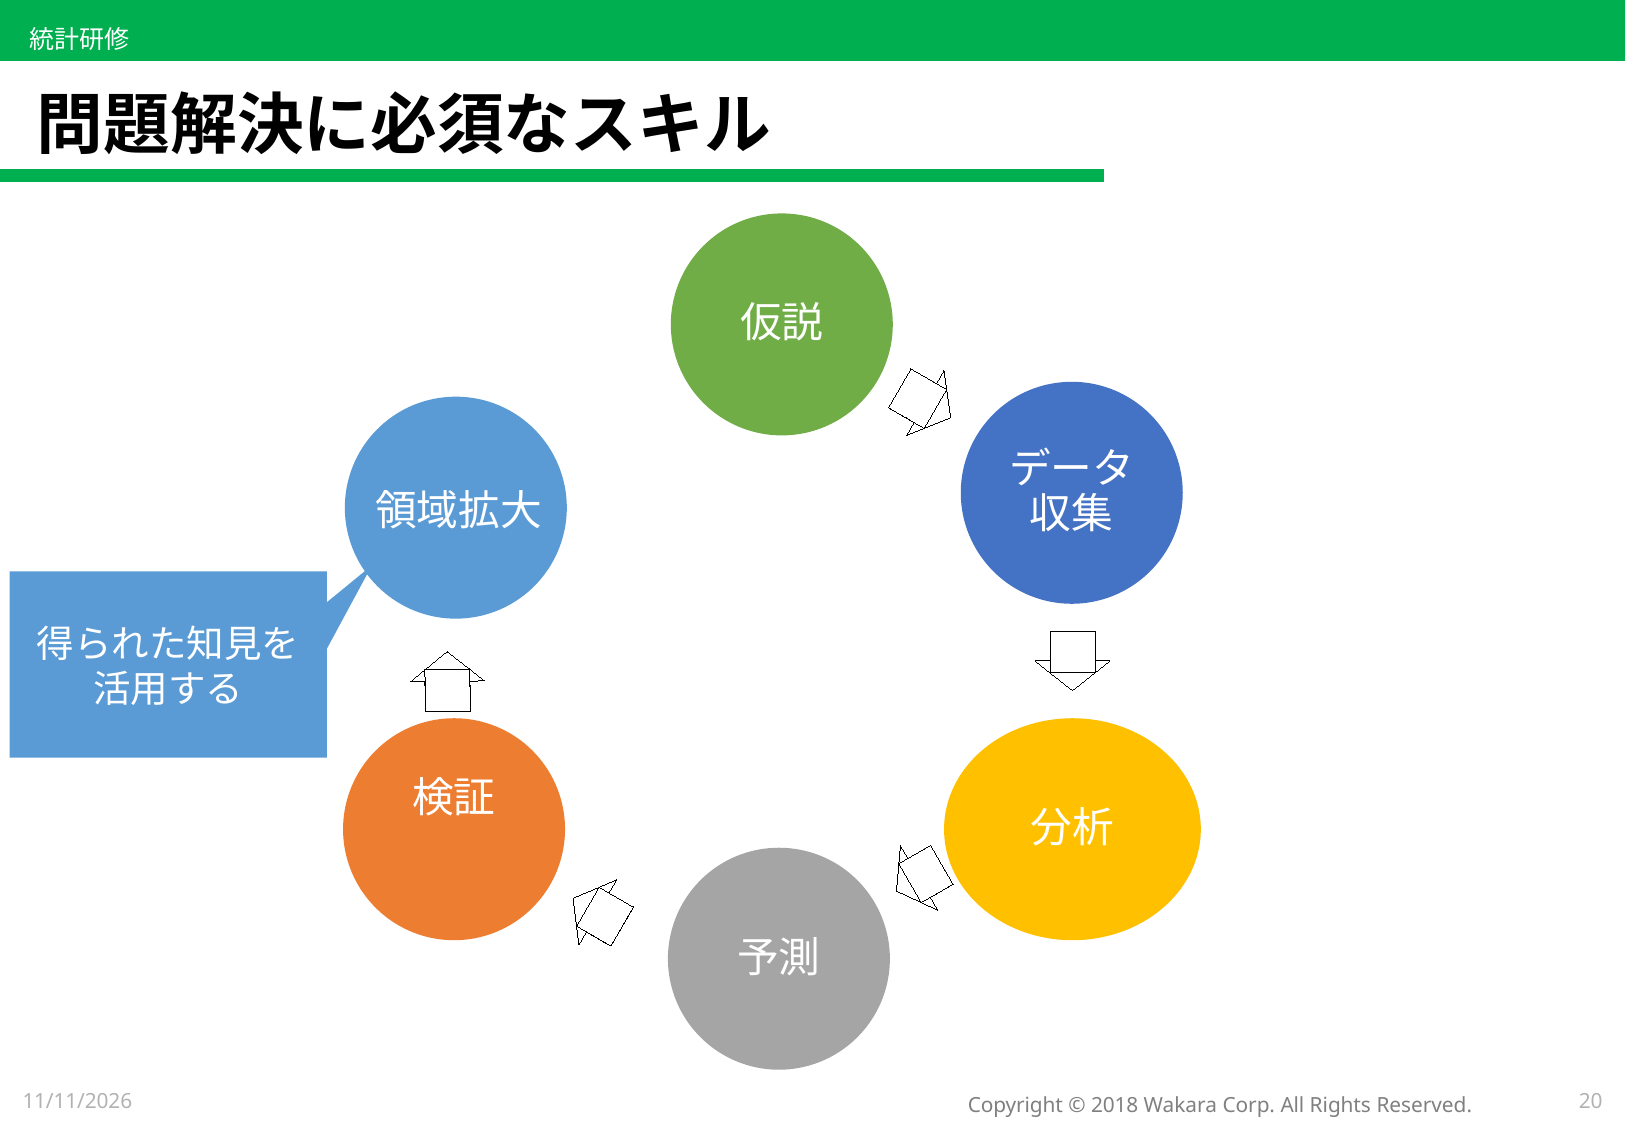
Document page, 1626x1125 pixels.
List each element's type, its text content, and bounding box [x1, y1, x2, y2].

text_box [343, 718, 566, 941]
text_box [960, 381, 1183, 604]
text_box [1035, 631, 1110, 691]
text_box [667, 847, 890, 1070]
title 問題解決に必須なスキル [21, 59, 1577, 171]
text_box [670, 213, 893, 436]
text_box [895, 365, 955, 441]
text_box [344, 396, 567, 619]
text_box 得られた知見を活用する [8, 570, 345, 759]
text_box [569, 874, 626, 950]
slide_number 20 [1507, 1084, 1618, 1120]
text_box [892, 840, 946, 916]
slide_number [7, 1084, 210, 1120]
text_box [410, 651, 485, 712]
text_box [944, 718, 1201, 941]
